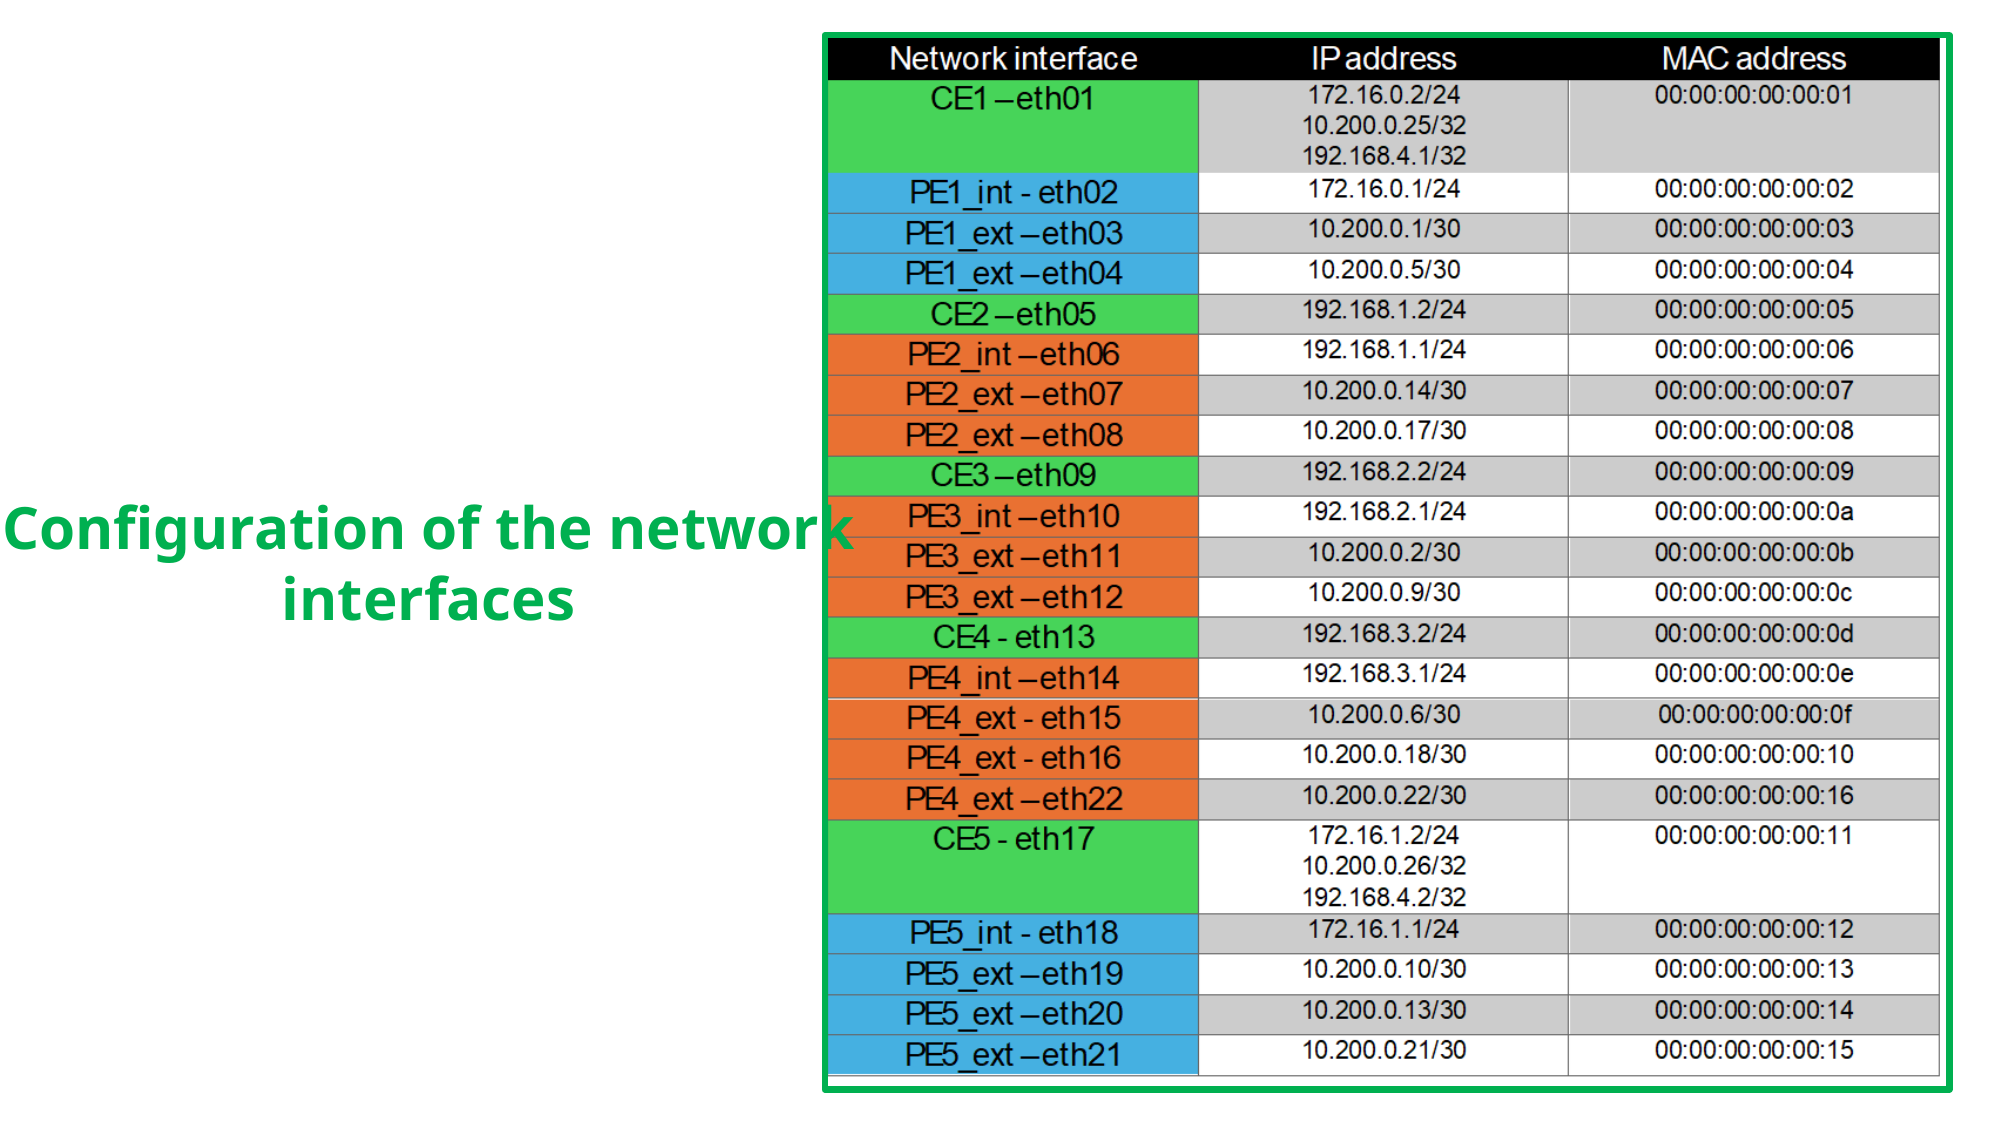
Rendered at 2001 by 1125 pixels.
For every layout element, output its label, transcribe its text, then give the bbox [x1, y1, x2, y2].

picture [827, 37, 1947, 1088]
text_box Configuration of the network interfaces [0, 484, 827, 639]
